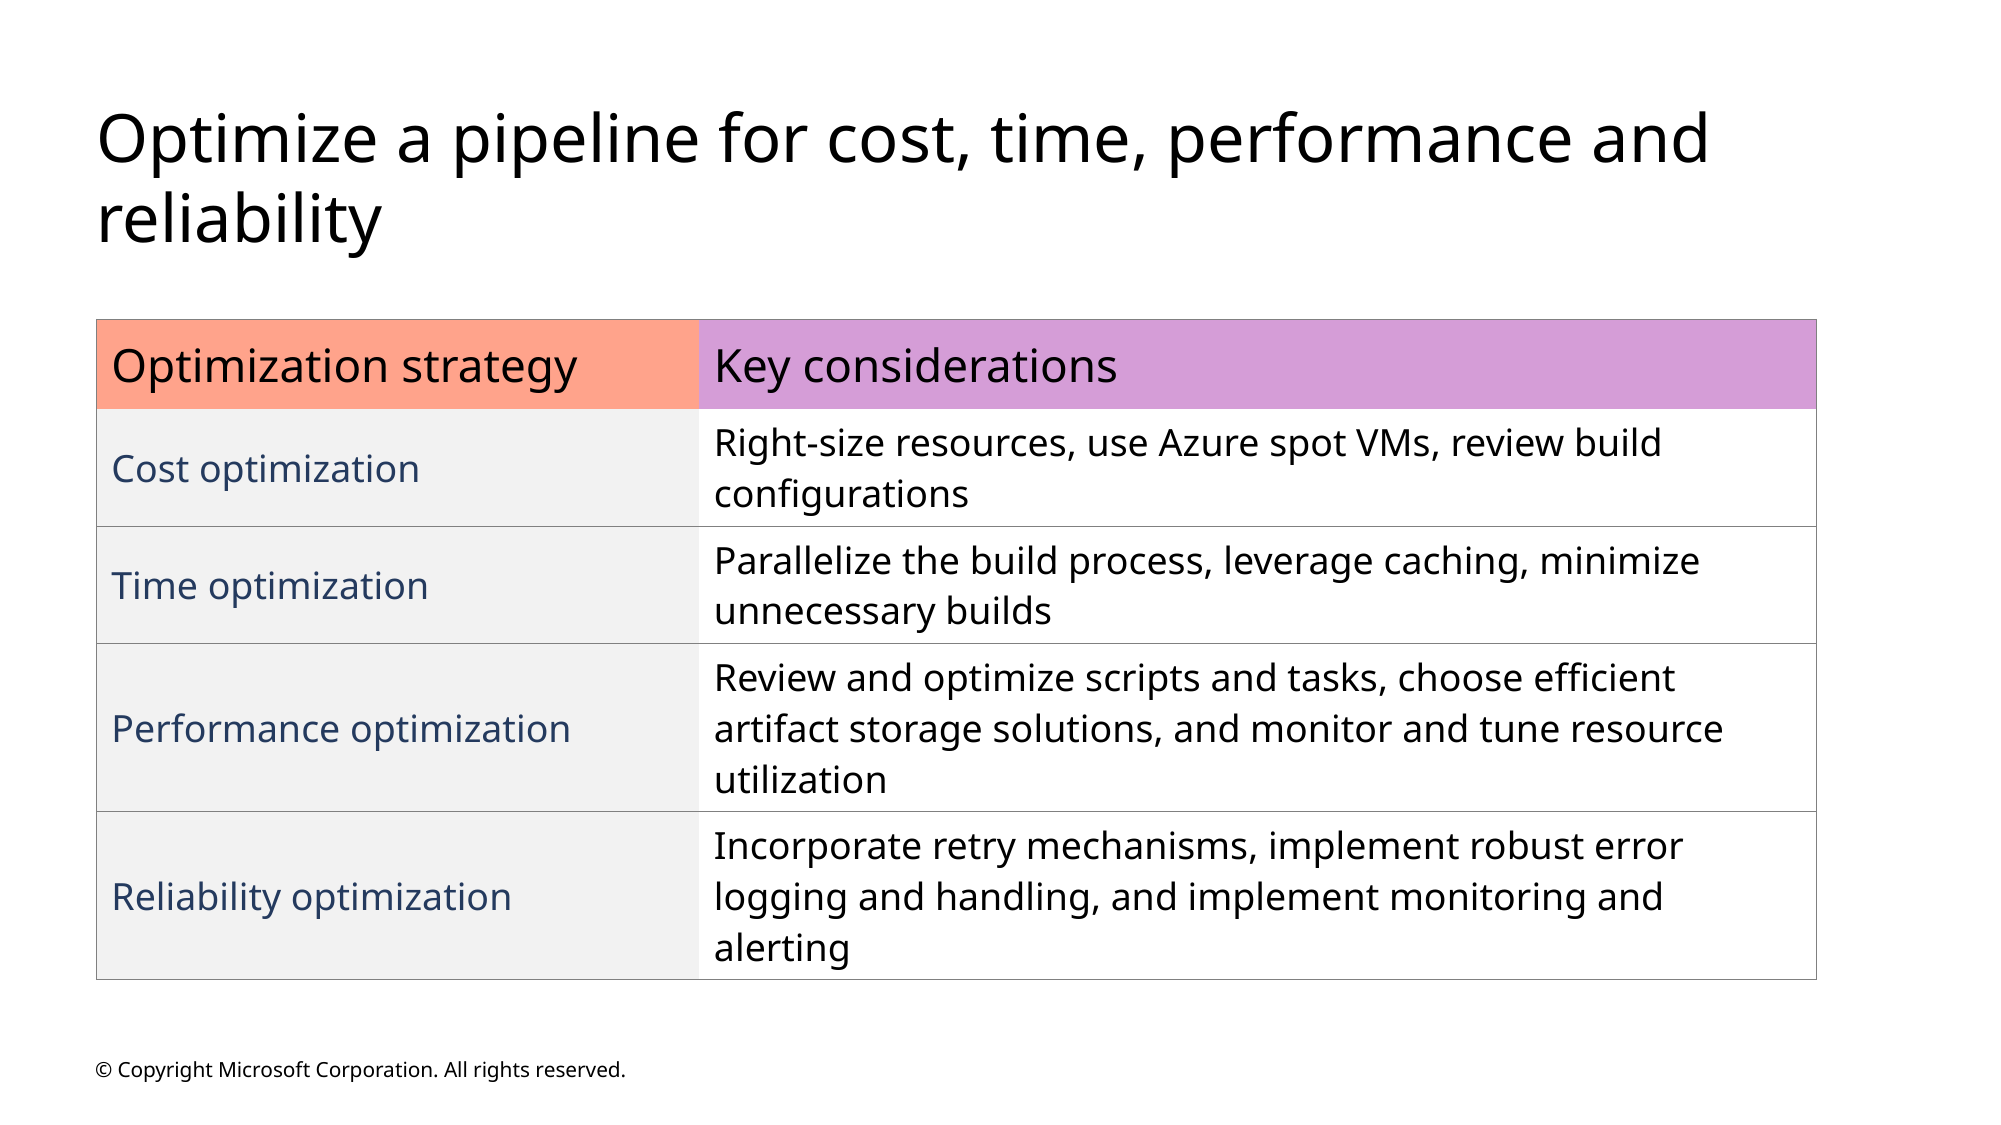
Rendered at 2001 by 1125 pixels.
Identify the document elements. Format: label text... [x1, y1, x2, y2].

table_cell Reliability optimization [97, 812, 699, 979]
table_cell Cost optimization [97, 409, 699, 526]
title Optimize a pipeline for cost, time, performance and reliability [96, 96, 1903, 258]
table_cell Incorporate retry mechanisms, implement robust error logging and handling, and implement monitoring and alerting [699, 812, 1816, 979]
table_cell Parallelize the build process, leverage caching, minimize unnecessary builds [699, 527, 1816, 643]
table_cell Time optimization [97, 527, 699, 643]
table_header Optimization strategy [97, 320, 699, 409]
table_header Key considerations [699, 320, 1816, 409]
table_cell Right-size resources, use Azure spot VMs, review build configurations [699, 409, 1816, 526]
table_cell Review and optimize scripts and tasks, choose efficient artifact storage solutions, and monitor and tune resource utilization [699, 644, 1816, 811]
table_cell Performance optimization [97, 644, 699, 811]
